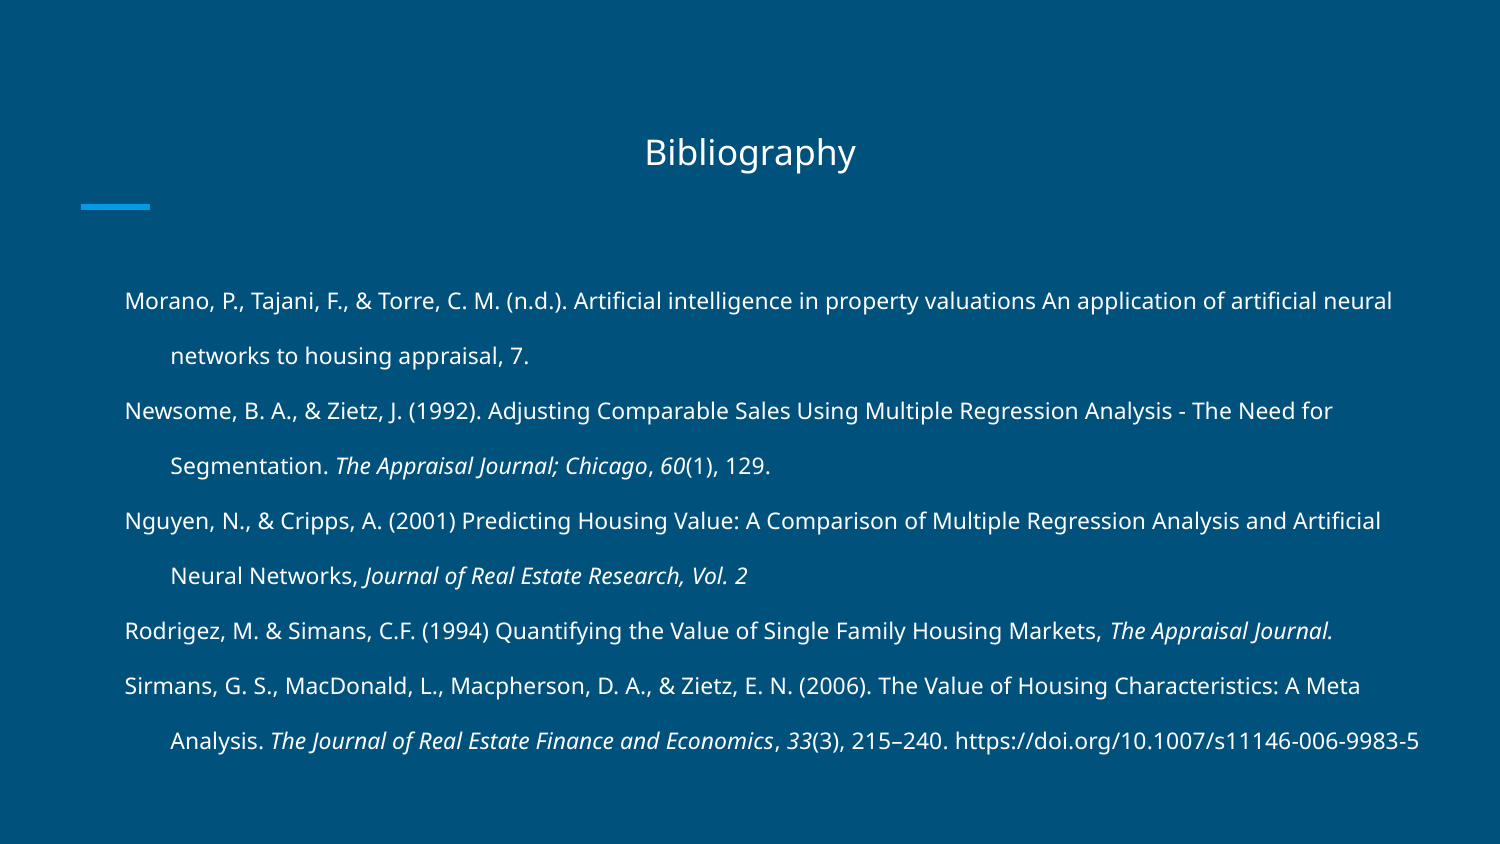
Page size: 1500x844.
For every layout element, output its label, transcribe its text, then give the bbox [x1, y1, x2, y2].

list Morano, P., Tajani, F., & Torre, C. M. (n.d.). Artificial intelligence in property valuations An application of artificial neural networks to housing appraisal, 7. Newsome, B. A., & Zietz, J. (1992). Adjusting Comparable Sales Using Multiple Regression Analysis - The Need for Segmentation. The Appraisal Journal; Chicago, 60(1), 129. Nguyen, N., & Cripps, A. (2001) Predicting Housing Value: A Comparison of Multiple Regression Analysis and Artificial Neural Networks, Journal of Real Estate Research, Vol. 2 Rodrigez, M. & Simans, C.F. (1994) Quantifying the Value of Single Family Housing Markets, The Appraisal Journal. Sirmans, G. S., MacDonald, L., Macpherson, D. A., & Zietz, E. N. (2006). The Value of Housing Characteristics: A Meta Analysis. The Journal of Real Estate Finance and Economics, 33(3), 215–240. https://doi.org/10.1007/s11146-006-9983-5 [63, 244, 1437, 750]
title Bibliography [63, 75, 1437, 188]
